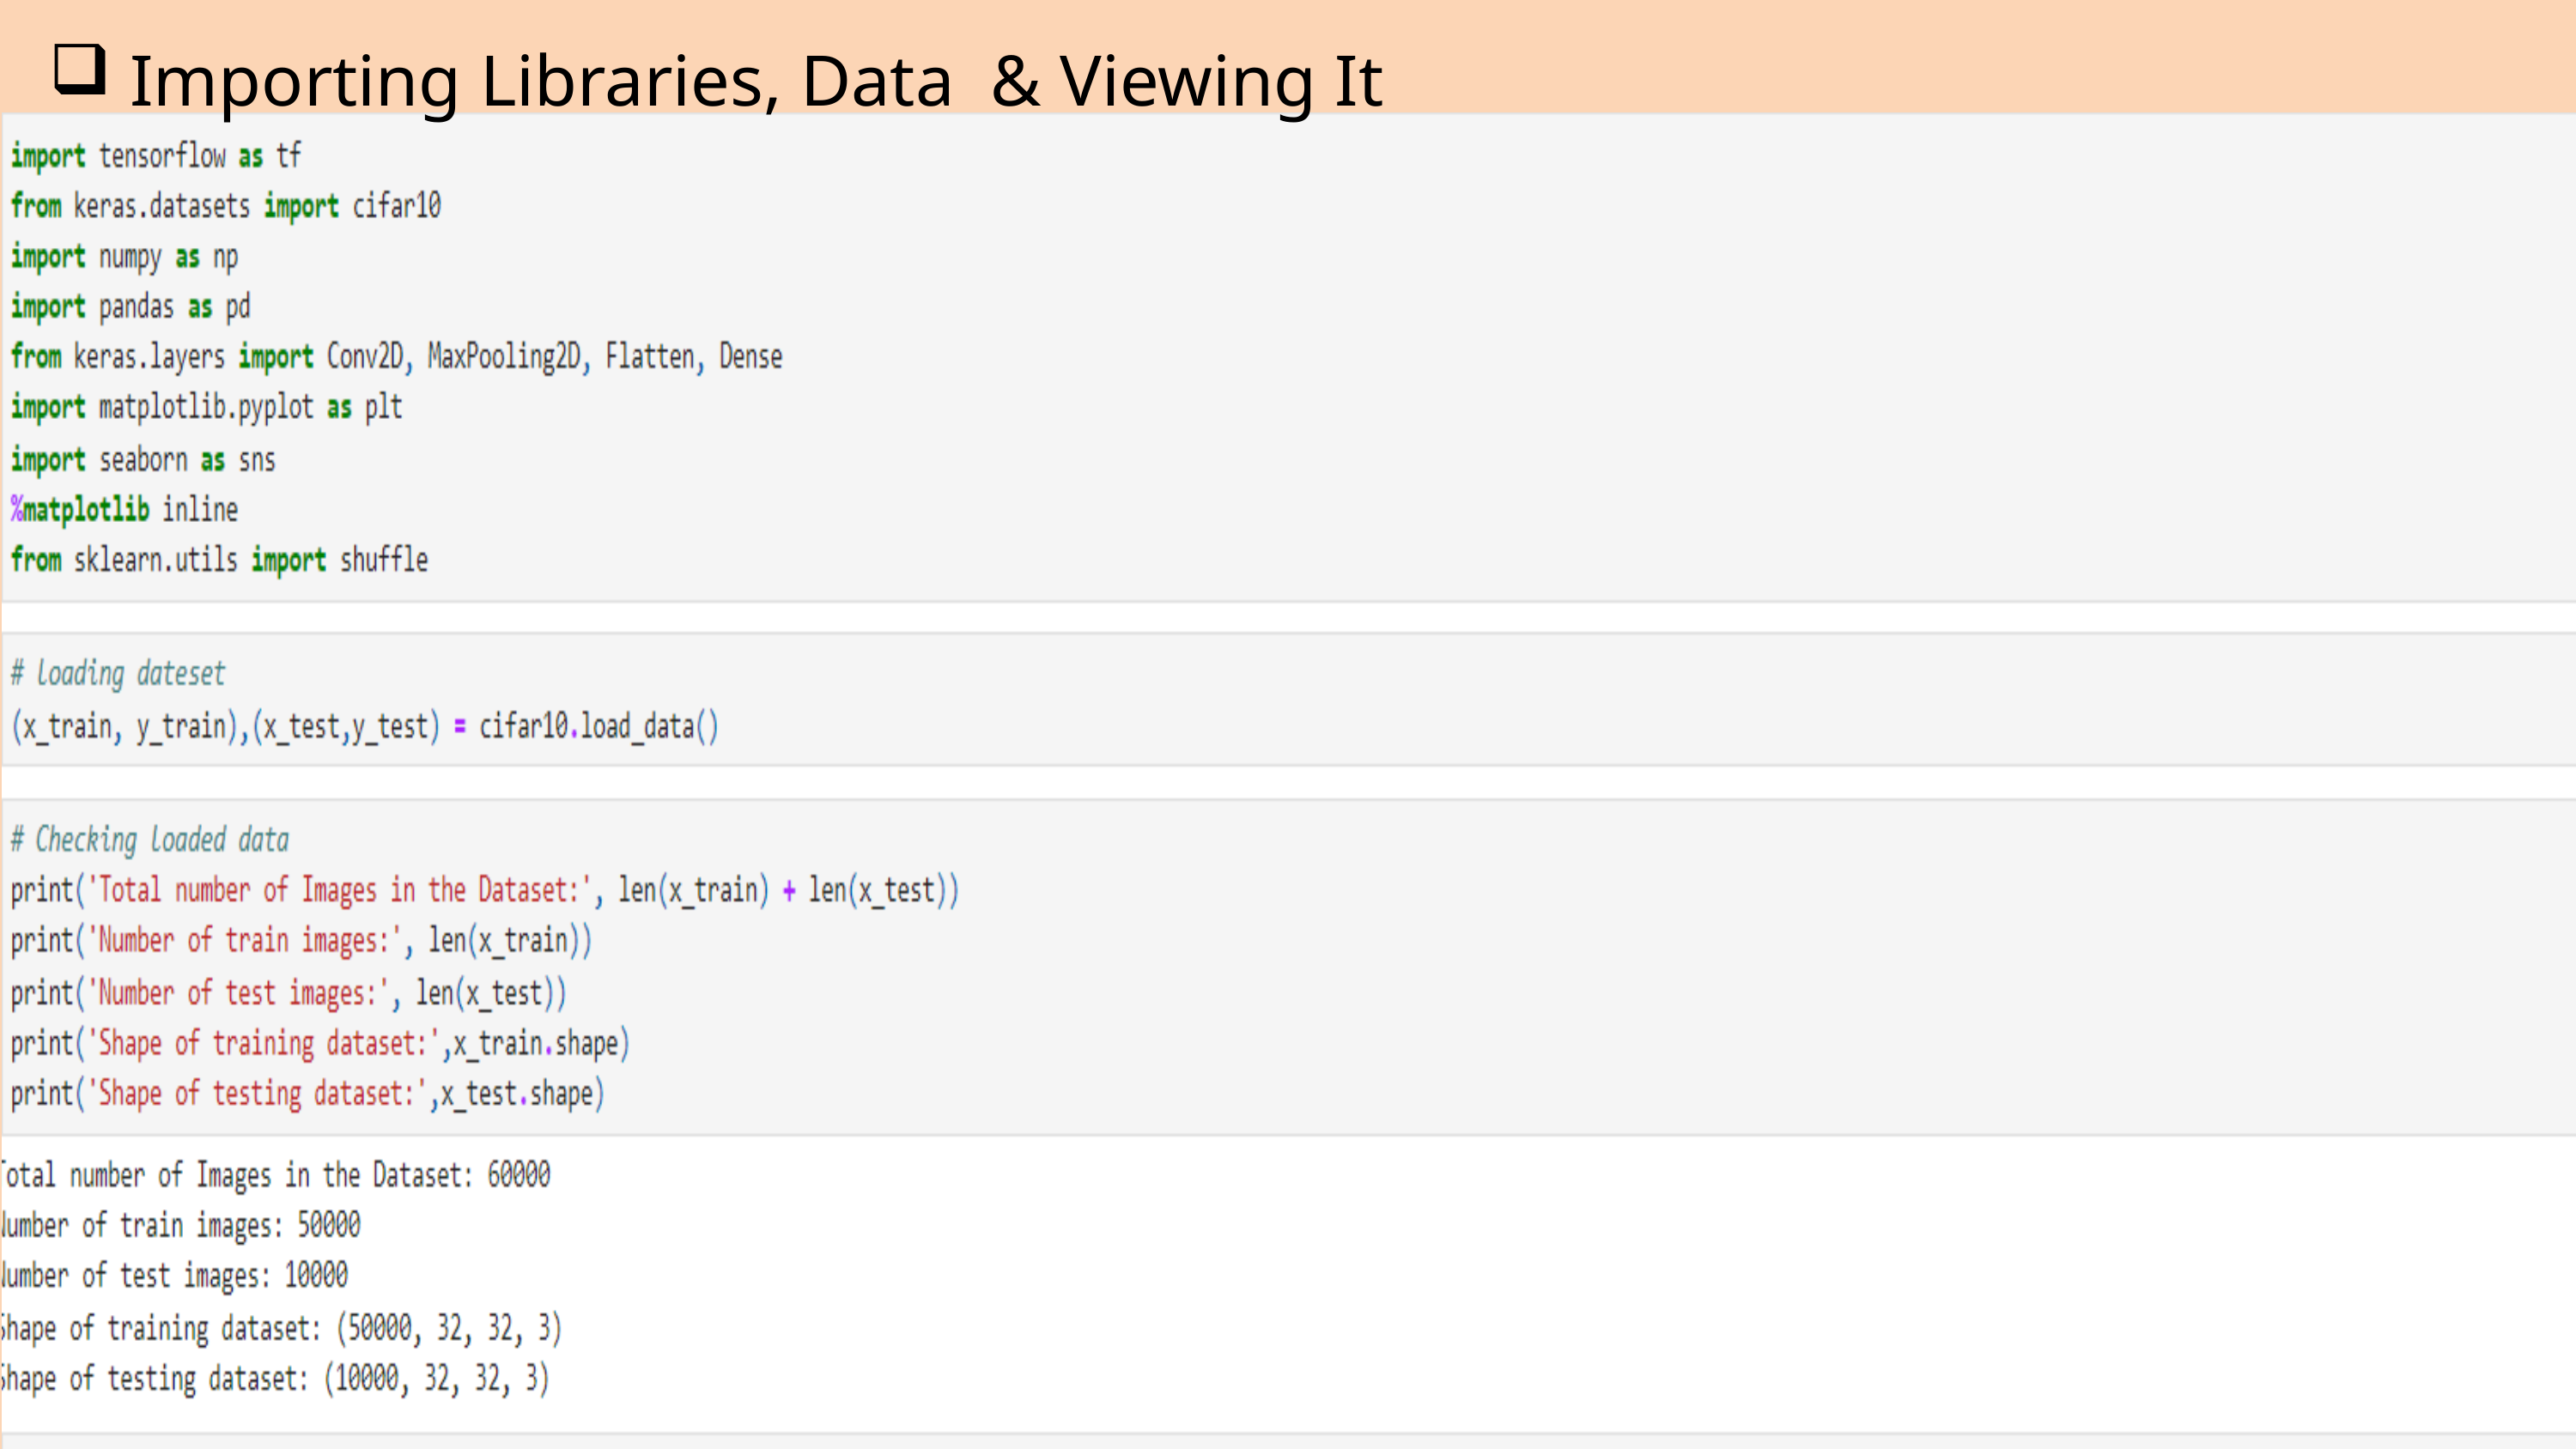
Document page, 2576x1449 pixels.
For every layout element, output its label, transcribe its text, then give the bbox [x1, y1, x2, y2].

picture [2, 112, 2576, 1449]
text_box Importing Libraries, Data & Viewing It [36, 0, 1398, 109]
